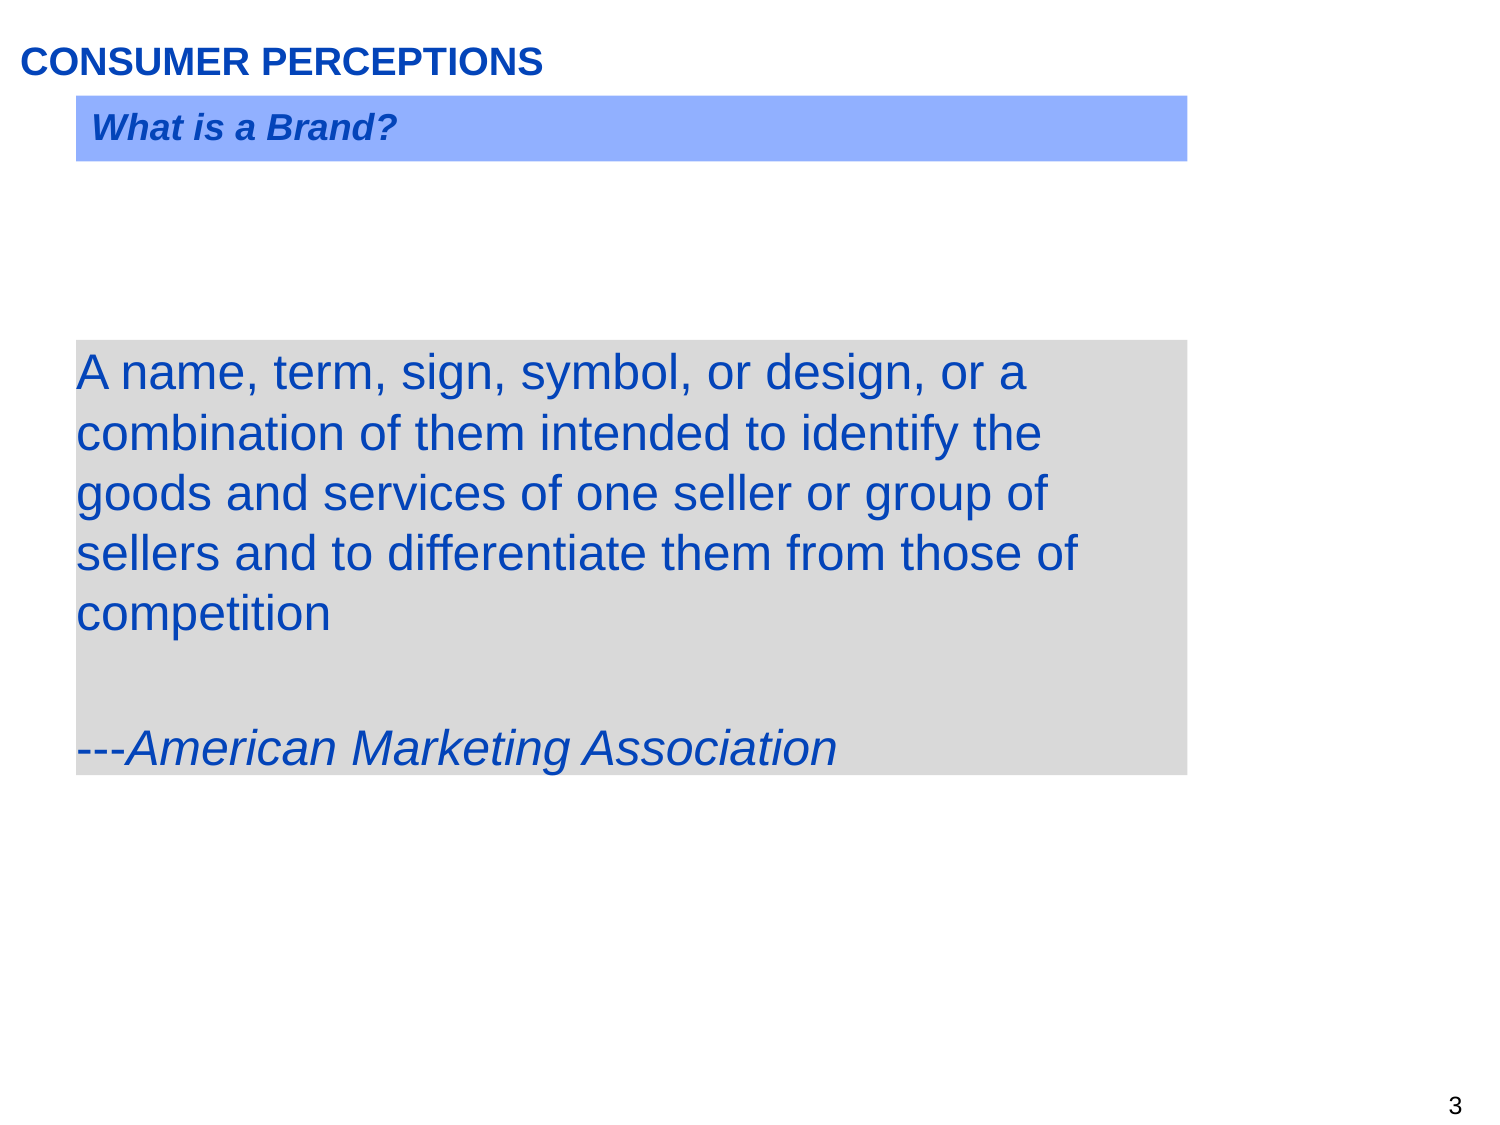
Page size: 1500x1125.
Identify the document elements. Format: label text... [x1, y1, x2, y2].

text_box CONSUMER PERCEPTIONS [20, 35, 1463, 83]
text_box What is a Brand? [76, 95, 1188, 162]
slide_number 2 [1149, 1089, 1463, 1121]
text_box A name, term, sign, symbol, or design, or a combination of them intended to identify the goods and services of one seller or group of sellers and to differentiate them from those of competition ---American Marketing Association [76, 339, 1188, 776]
